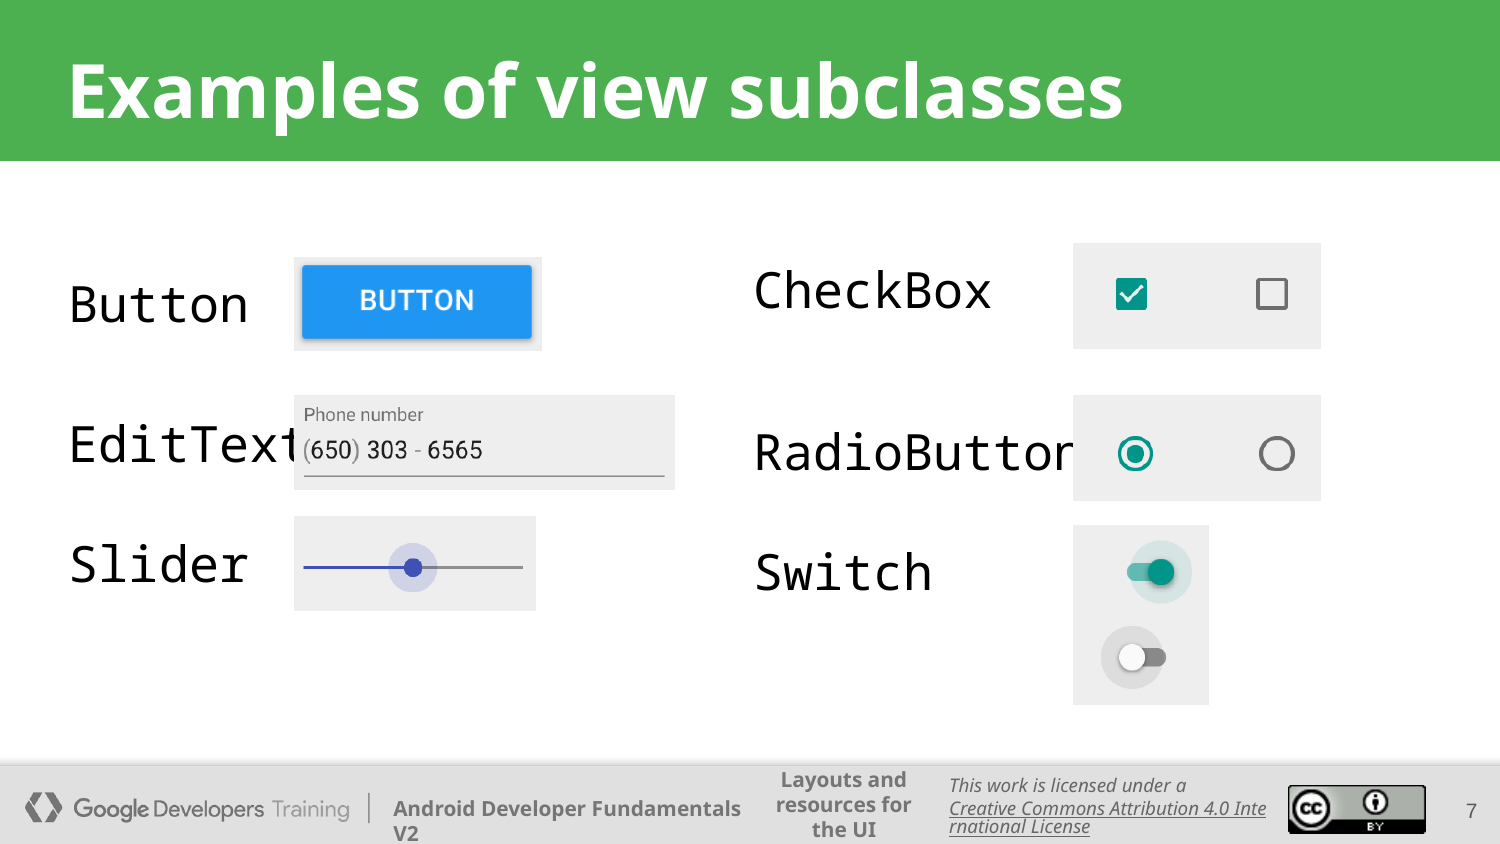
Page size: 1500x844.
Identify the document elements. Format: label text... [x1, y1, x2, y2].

title Examples of view subclasses [51, 28, 1472, 122]
text_box CheckBox RadioButton Switch [738, 243, 1104, 636]
text_box Button EditText Slider [53, 257, 354, 629]
picture [0, 161, 1500, 844]
slide_number ‹#› [1402, 777, 1493, 842]
